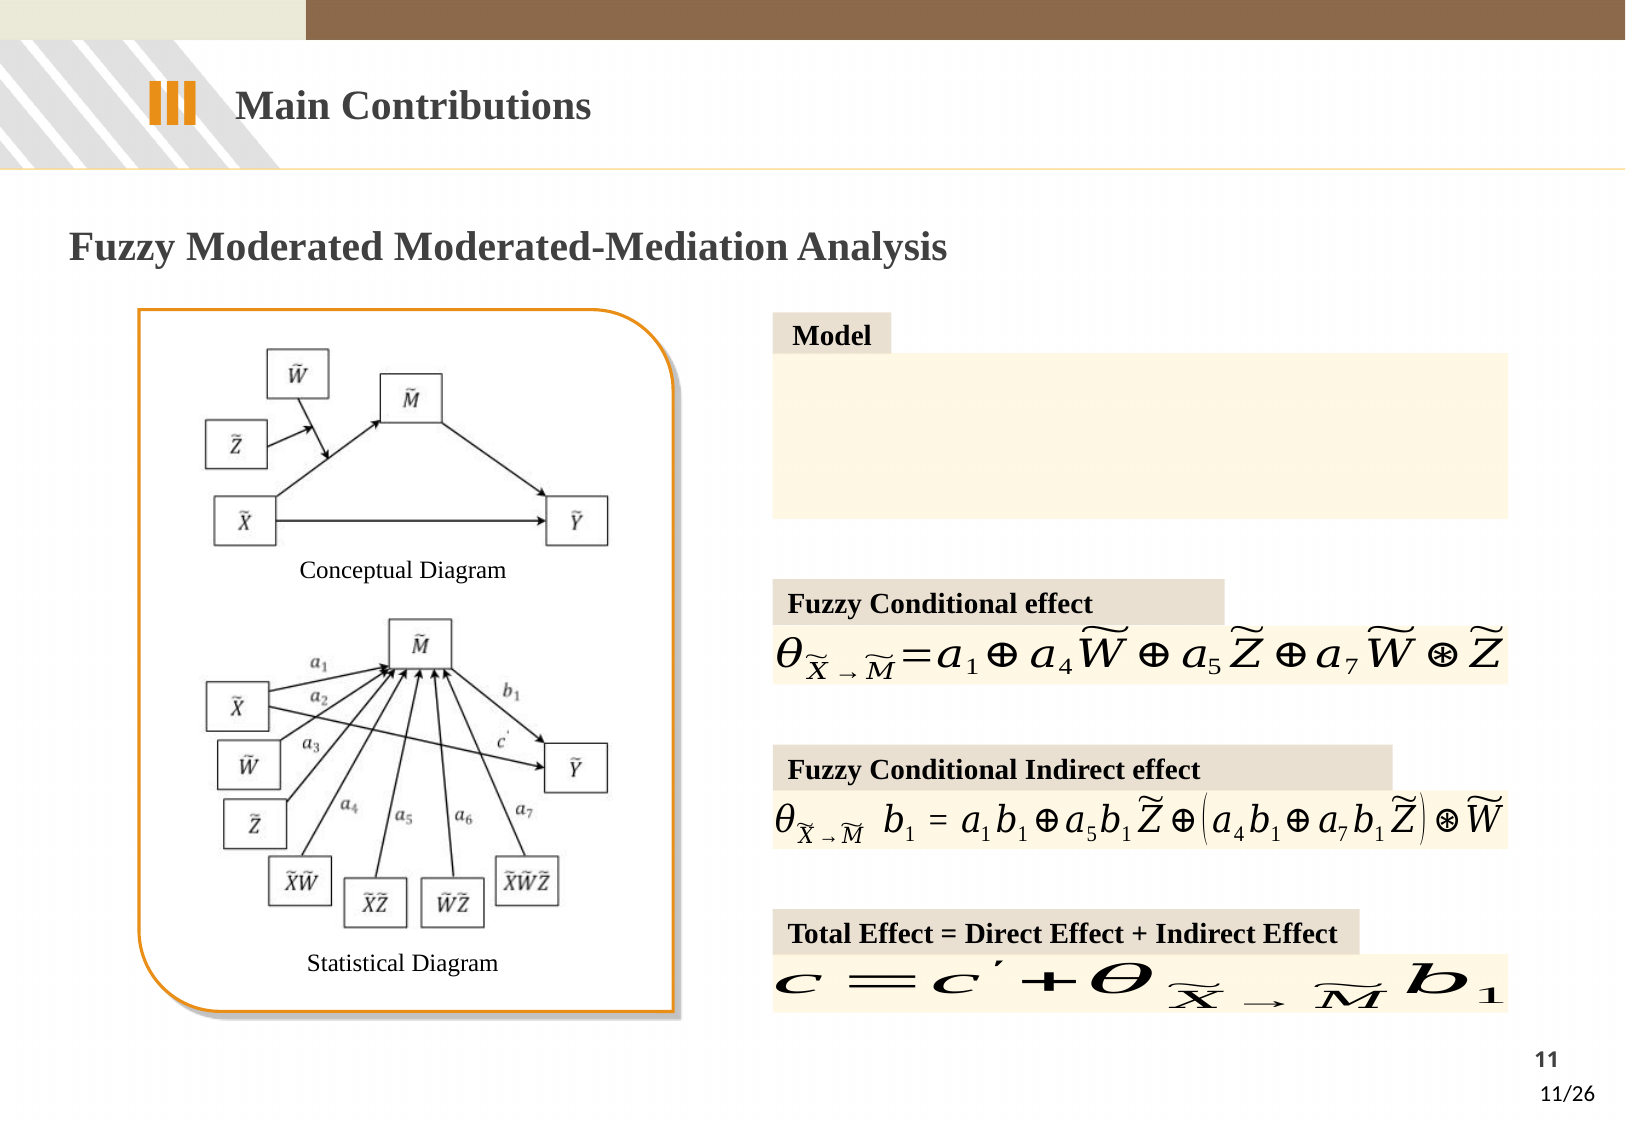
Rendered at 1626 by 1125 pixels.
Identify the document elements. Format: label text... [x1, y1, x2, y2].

picture [0, 0, 1626, 1125]
text_box 11/26 [1524, 1071, 1613, 1114]
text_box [772, 744, 1509, 849]
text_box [772, 579, 1509, 685]
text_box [772, 909, 1509, 1013]
text_box [137, 308, 675, 1013]
slide_number 11 [1519, 1038, 1625, 1099]
text_box Conceptual Diagram [201, 547, 611, 591]
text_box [772, 312, 1509, 519]
text_box Fuzzy Moderated Moderated-Mediation Analysis [54, 211, 1185, 276]
text_box Statistical Diagram [262, 938, 550, 984]
text_box Main Contributions [220, 70, 1258, 135]
text_box Ⅲ [129, 57, 196, 145]
